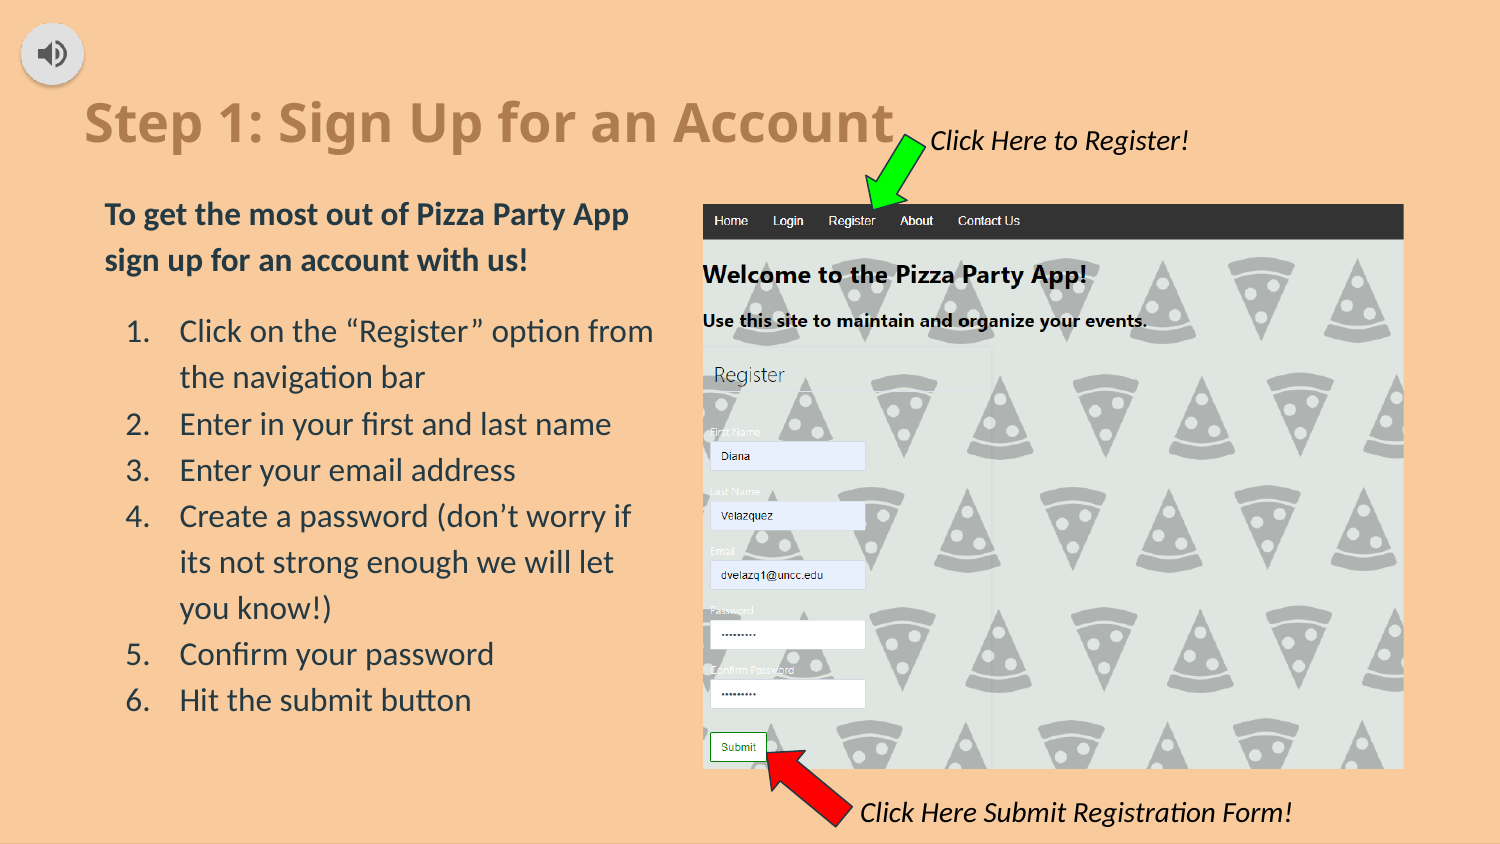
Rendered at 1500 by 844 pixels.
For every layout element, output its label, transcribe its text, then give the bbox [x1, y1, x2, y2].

picture [14, 15, 90, 92]
text_box Click Here to Register! [915, 105, 1338, 171]
text_box [0, 0, 1500, 844]
text_box Click Here Submit Registration Form! [845, 778, 1354, 843]
text_box [769, 776, 845, 827]
text_box [865, 134, 915, 202]
picture [702, 203, 1404, 769]
list To get the most out of Pizza Party App sign up for an account with us! Click on the “Register” option from the navigation bar Enter in your first and last name Enter your email address Create a password (don’t worry if its not strong enough we will let you know!) Confirm your password Hit the submit button [89, 171, 672, 626]
title Step 1: Sign Up for an Account [69, 73, 1301, 230]
